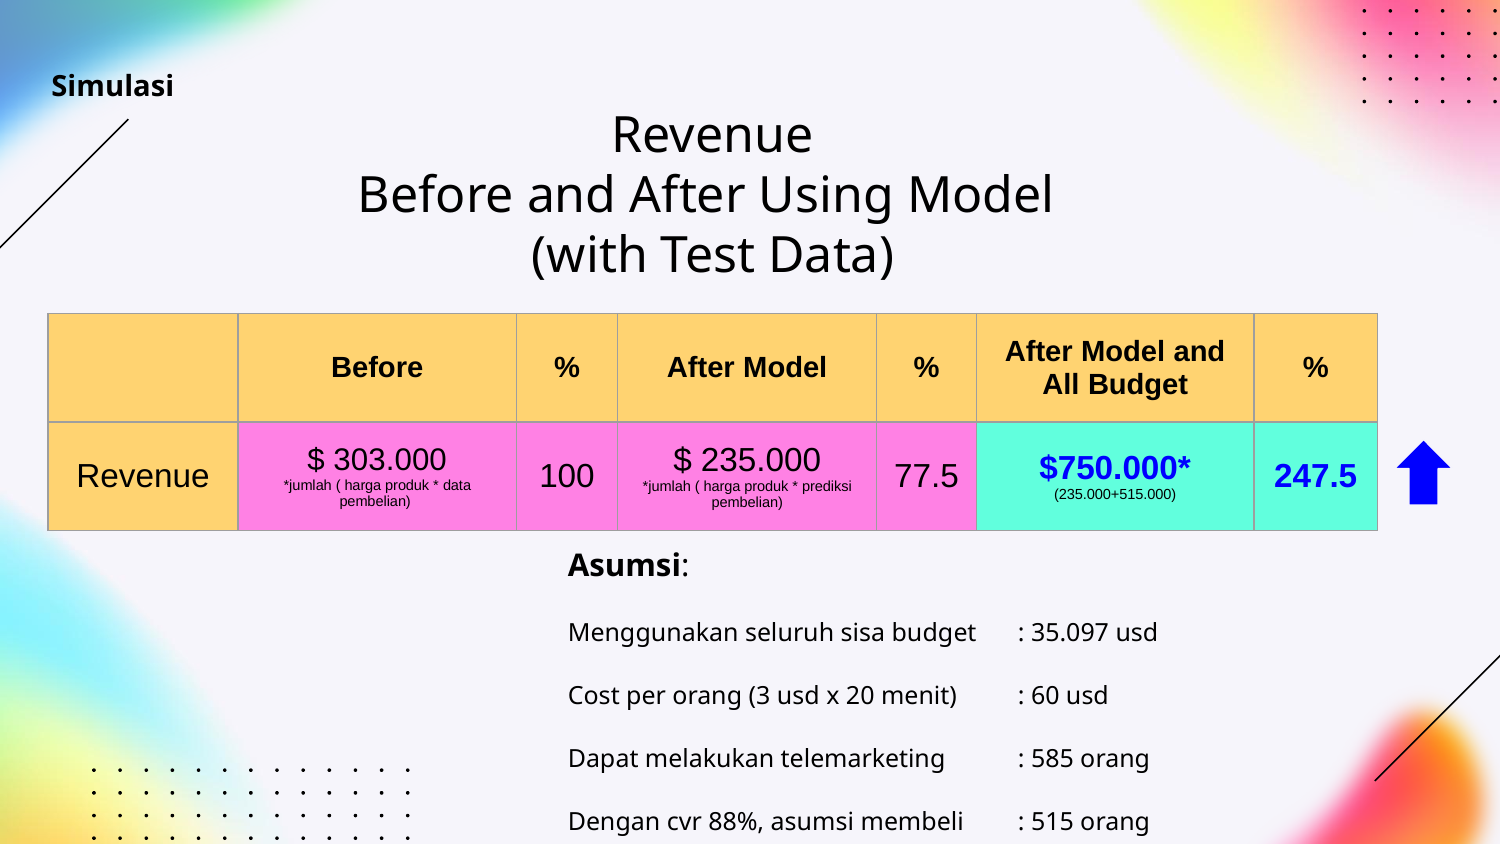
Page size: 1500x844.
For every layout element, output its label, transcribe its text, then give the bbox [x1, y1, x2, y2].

table_header % [877, 314, 976, 421]
table_cell 77.5 [877, 423, 976, 530]
picture [0, 0, 1500, 844]
text_box Simulasi [36, 52, 270, 118]
table_header Before [239, 314, 516, 421]
subtitle Asumsi: Menggunakan seluruh sisa budget : 35.097 usd Cost per orang (3 usd x 20 menit) : 60 usd Dapat melakukan telemarketing : 585 orang Dengan cvr 88%, asumsi membeli : 515 orang Jika yang terjual produk basic dengan harga 1000 maka akan meningkatkan revenue 515.000 usd [552, 530, 1470, 821]
table_cell $ 235.000 *jumlah ( harga produk * prediksi pembelian) [618, 423, 876, 530]
text_box [1394, 439, 1453, 506]
table_header % [517, 314, 617, 421]
table_cell $750.000* (235.000+515.000) [977, 423, 1253, 530]
table_cell 100 [517, 423, 617, 530]
table_header After Model [618, 314, 876, 421]
table_cell $ 303.000 *jumlah ( harga produk * data pembelian) [239, 423, 516, 530]
table_header % [1255, 314, 1377, 421]
table_header After Model and All Budget [977, 314, 1253, 421]
table_cell 247.5 [1255, 423, 1377, 530]
table_header [49, 314, 237, 421]
table_cell Revenue [49, 423, 237, 530]
title Revenue Before and After Using Model (with Test Data) [155, 87, 1271, 182]
